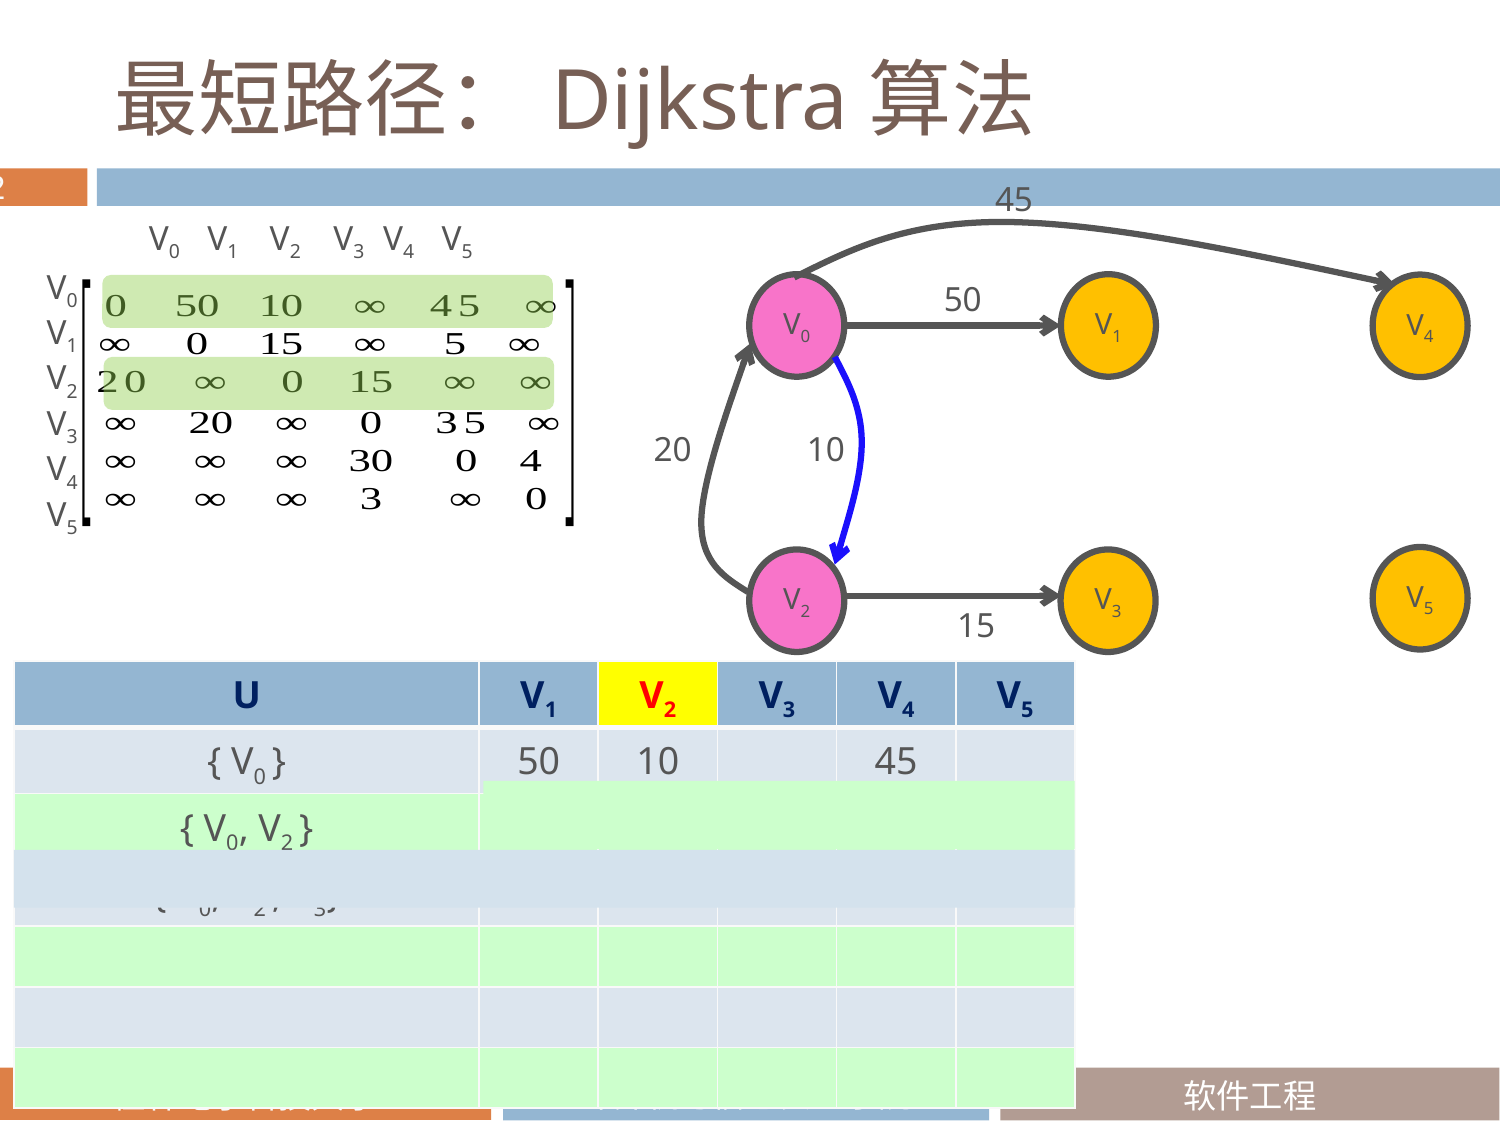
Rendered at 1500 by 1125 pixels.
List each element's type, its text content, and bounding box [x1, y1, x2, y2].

text_box 10 [791, 420, 860, 476]
text_box V2 [749, 549, 845, 652]
text_box 45 [980, 170, 1048, 225]
text_box [102, 274, 553, 328]
text_box [13, 849, 1075, 908]
text_box V3 [1060, 549, 1156, 652]
text_box [794, 222, 1396, 289]
text_box [834, 356, 862, 466]
text_box V1 [1060, 282, 1156, 377]
text_box V5 [1372, 546, 1468, 650]
text_box V0 [749, 274, 845, 377]
title 最短路径：Dijkstra算法 [99, 37, 1438, 155]
text_box [103, 356, 555, 410]
text_box V4 [1372, 274, 1468, 378]
text_box 15 [942, 596, 1010, 652]
text_box [483, 780, 1075, 849]
text_box V0 V1 V2 V3 V4 V5 [88, 209, 534, 274]
text_box V0 V1 V2 V3 V4 V5 [30, 258, 118, 546]
text_box 50 [928, 270, 997, 325]
text_box 20 [638, 420, 707, 476]
text_box [701, 343, 753, 592]
text_box [831, 476, 859, 565]
